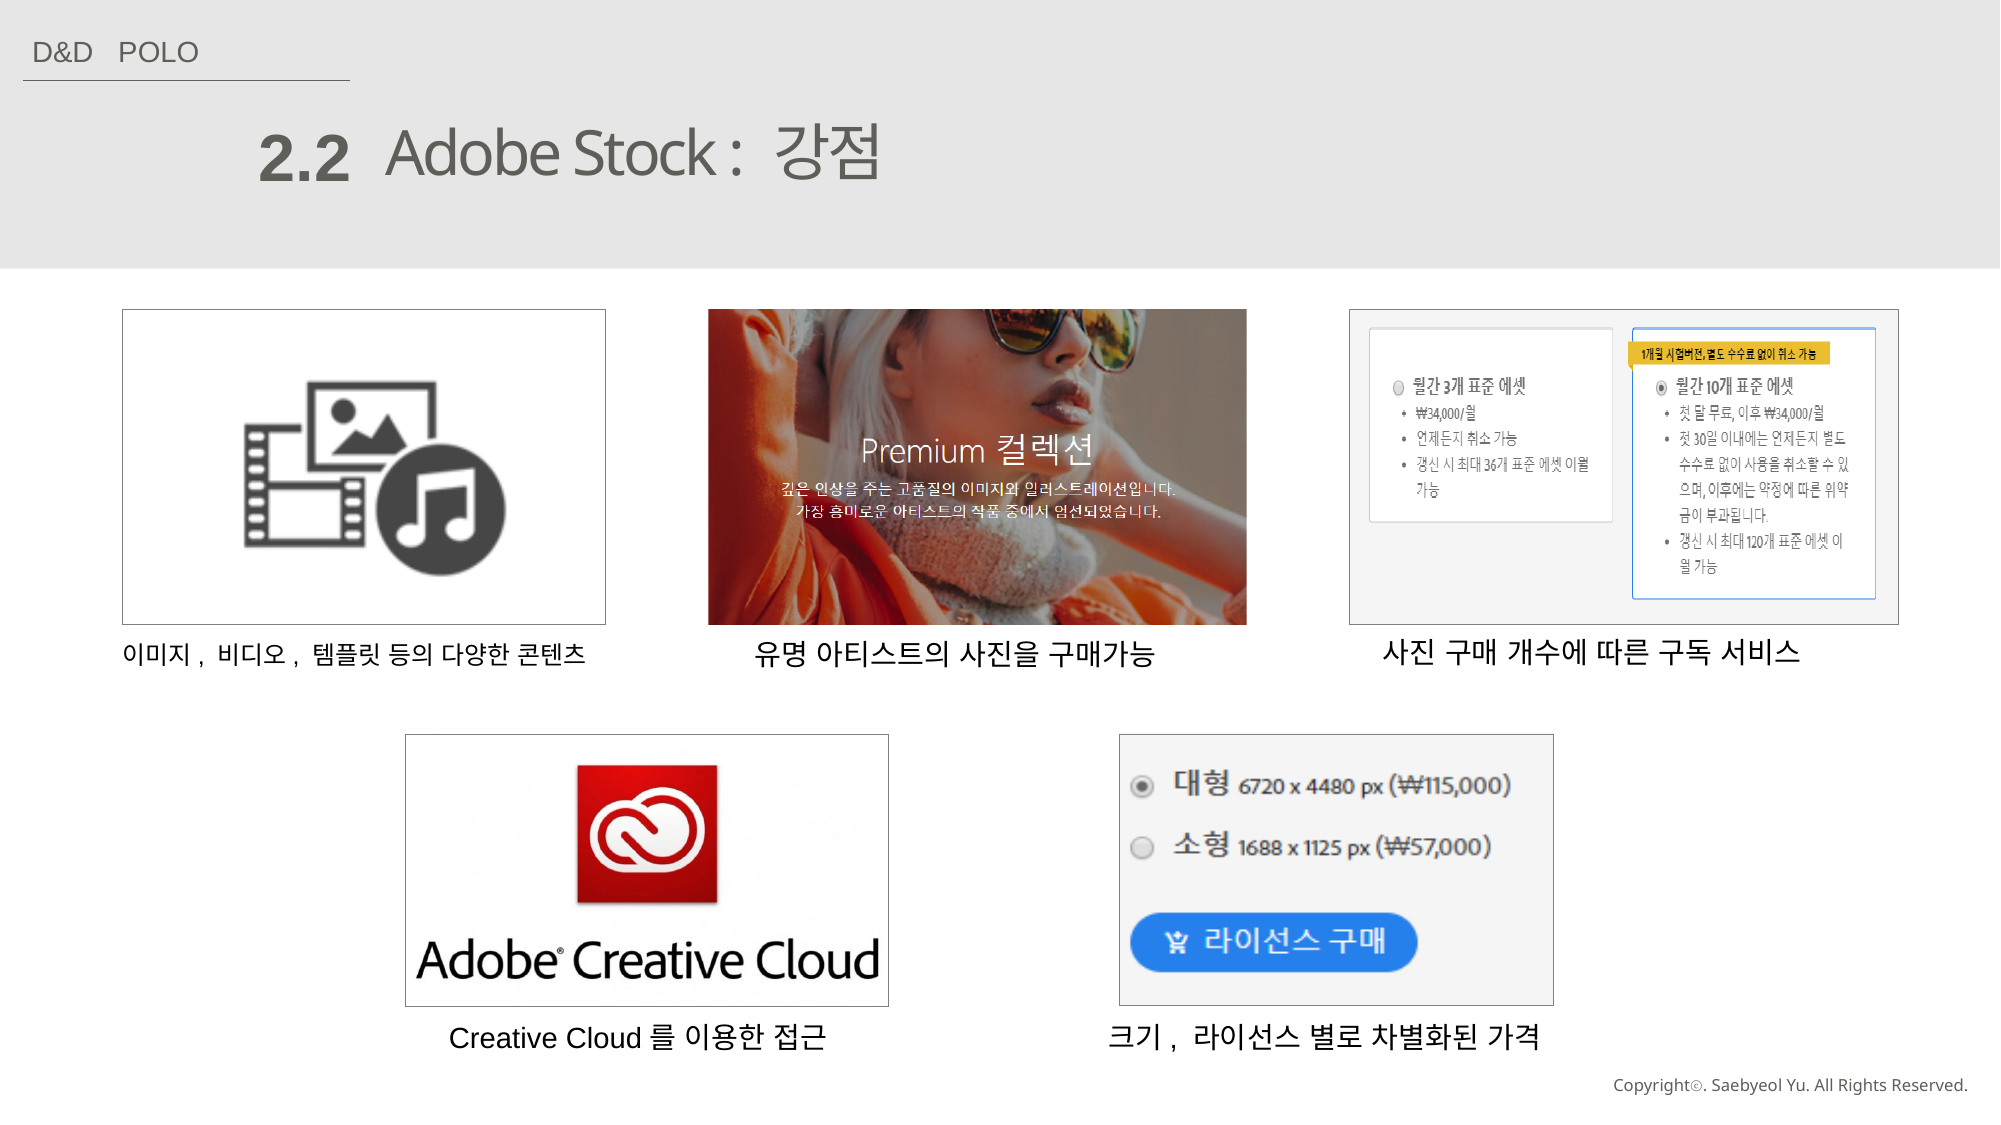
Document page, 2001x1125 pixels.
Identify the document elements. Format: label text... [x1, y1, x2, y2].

text_box 크기, 라이선스 별로 차별화된 가격 [1093, 1011, 1606, 1062]
text_box 이미지, 비디오, 템플릿 등의 다양한 콘텐츠 [108, 632, 620, 677]
text_box 유명 아티스트의 사진을 구매가능 [739, 629, 1216, 679]
text_box Creative Cloud를 이용한 접근 [434, 1011, 946, 1062]
picture [1119, 733, 1554, 1006]
text_box 2.2 [243, 106, 366, 202]
text_box 사진 구매 개수에 따른 구독 서비스 [1368, 627, 1880, 677]
picture [708, 309, 1247, 625]
text_box Adobe Stock : 강점 [370, 105, 900, 196]
picture [1349, 309, 1899, 625]
text_box D&D POLO [17, 25, 215, 76]
picture [122, 309, 606, 625]
picture [404, 733, 889, 1007]
text_box [0, 0, 2000, 270]
